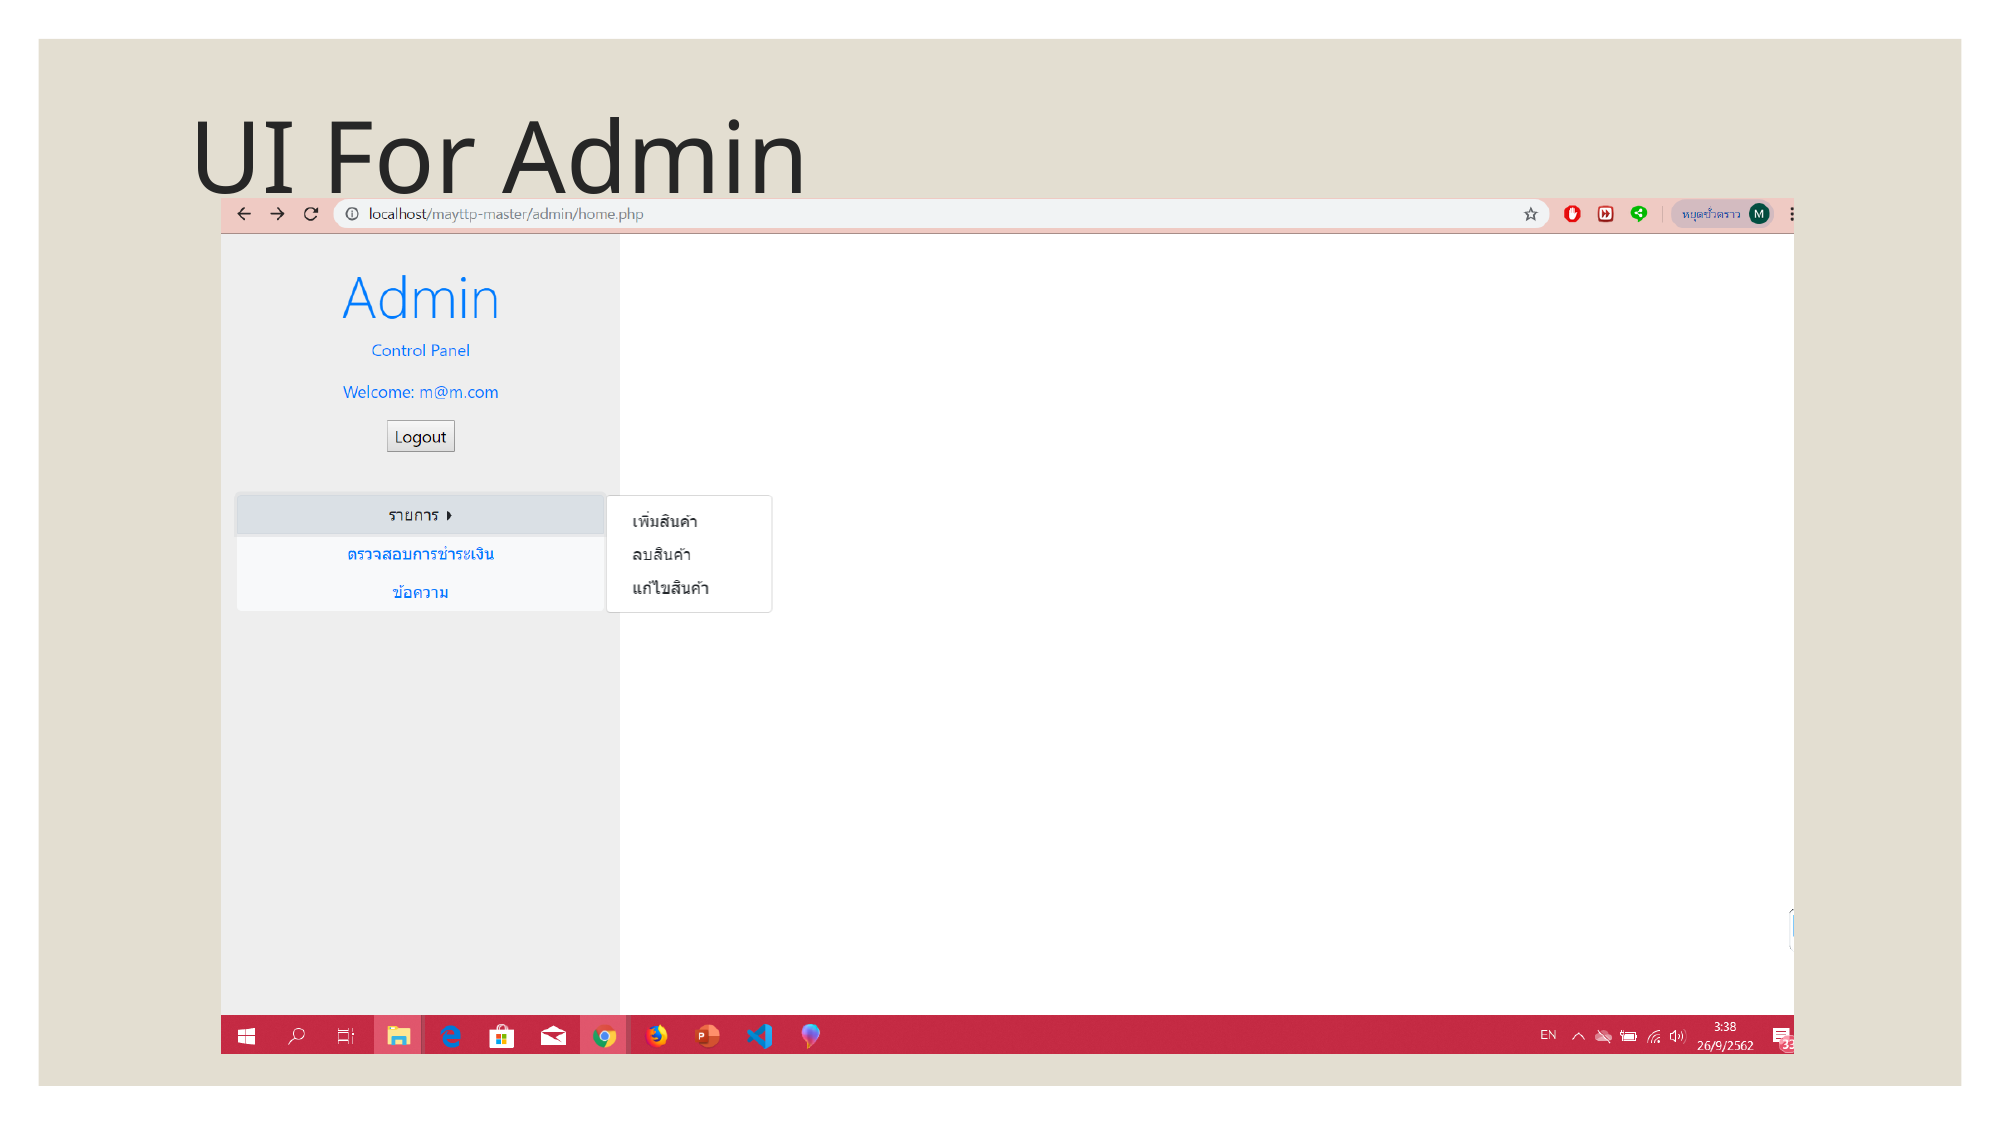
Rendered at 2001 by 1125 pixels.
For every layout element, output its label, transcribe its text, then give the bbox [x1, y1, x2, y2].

title UI For Admin [174, 48, 1825, 274]
picture [221, 198, 1794, 1054]
